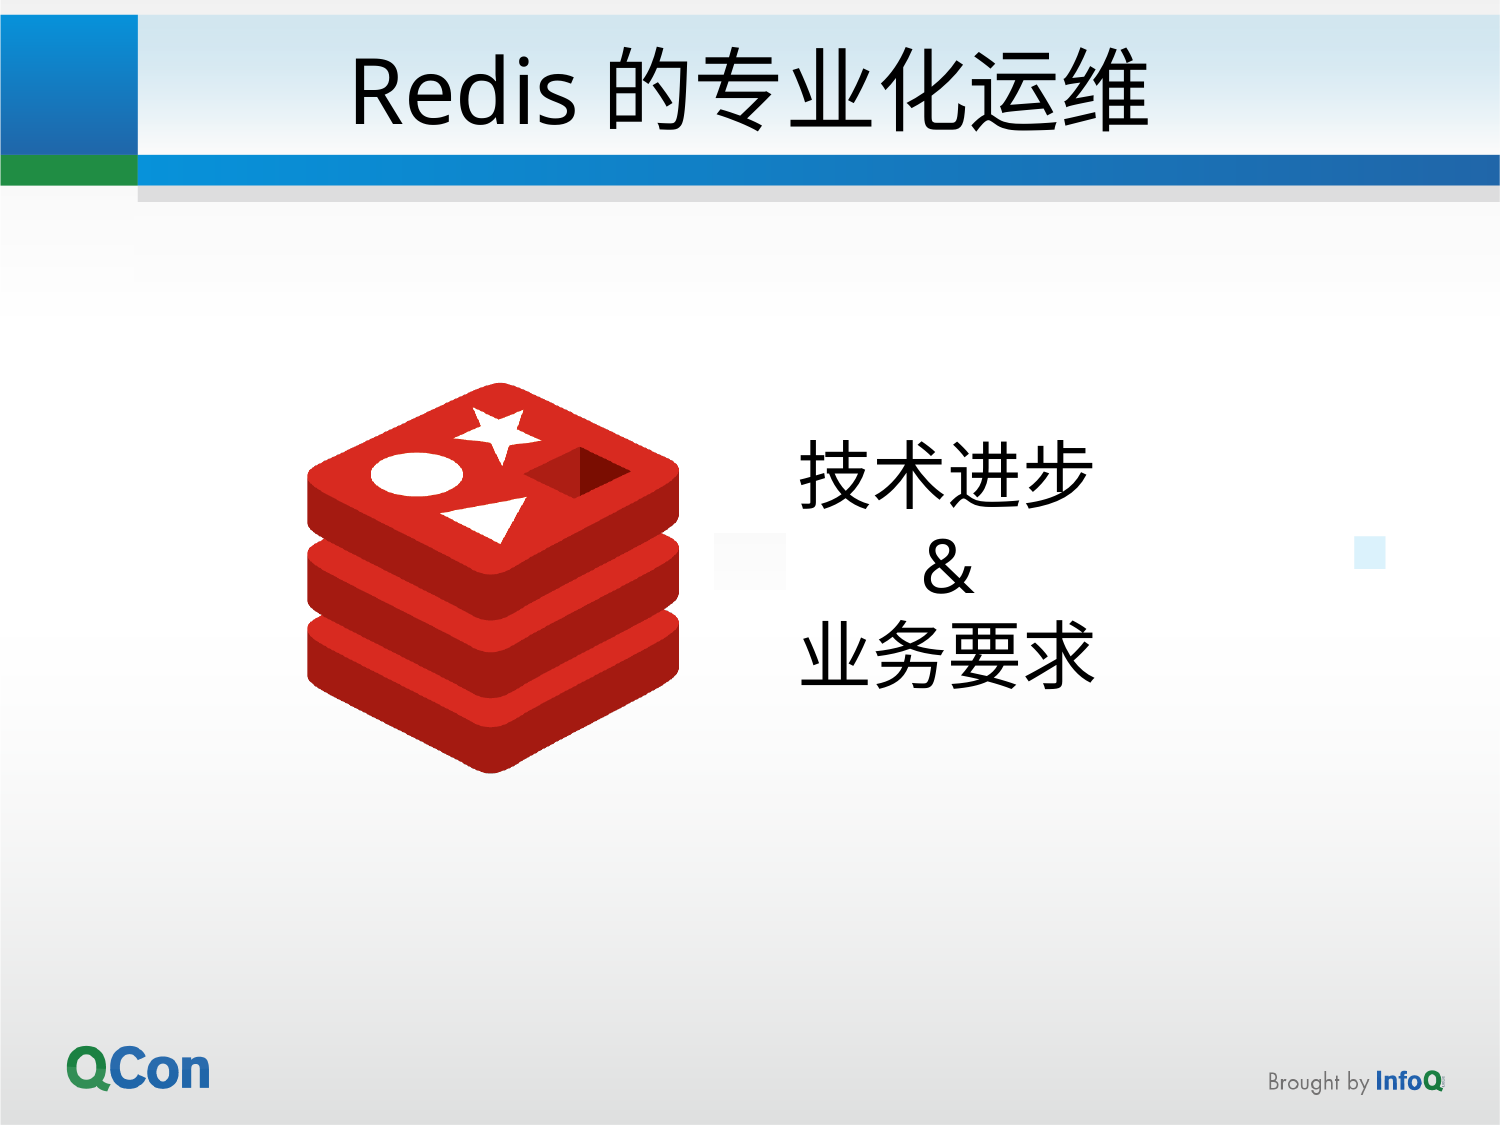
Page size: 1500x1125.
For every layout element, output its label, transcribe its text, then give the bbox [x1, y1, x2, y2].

picture [0, 0, 1500, 1125]
title Redis的专业化运维 [75, 5, 1425, 171]
text_box 技术进步 & 业务要求 [743, 420, 1152, 706]
